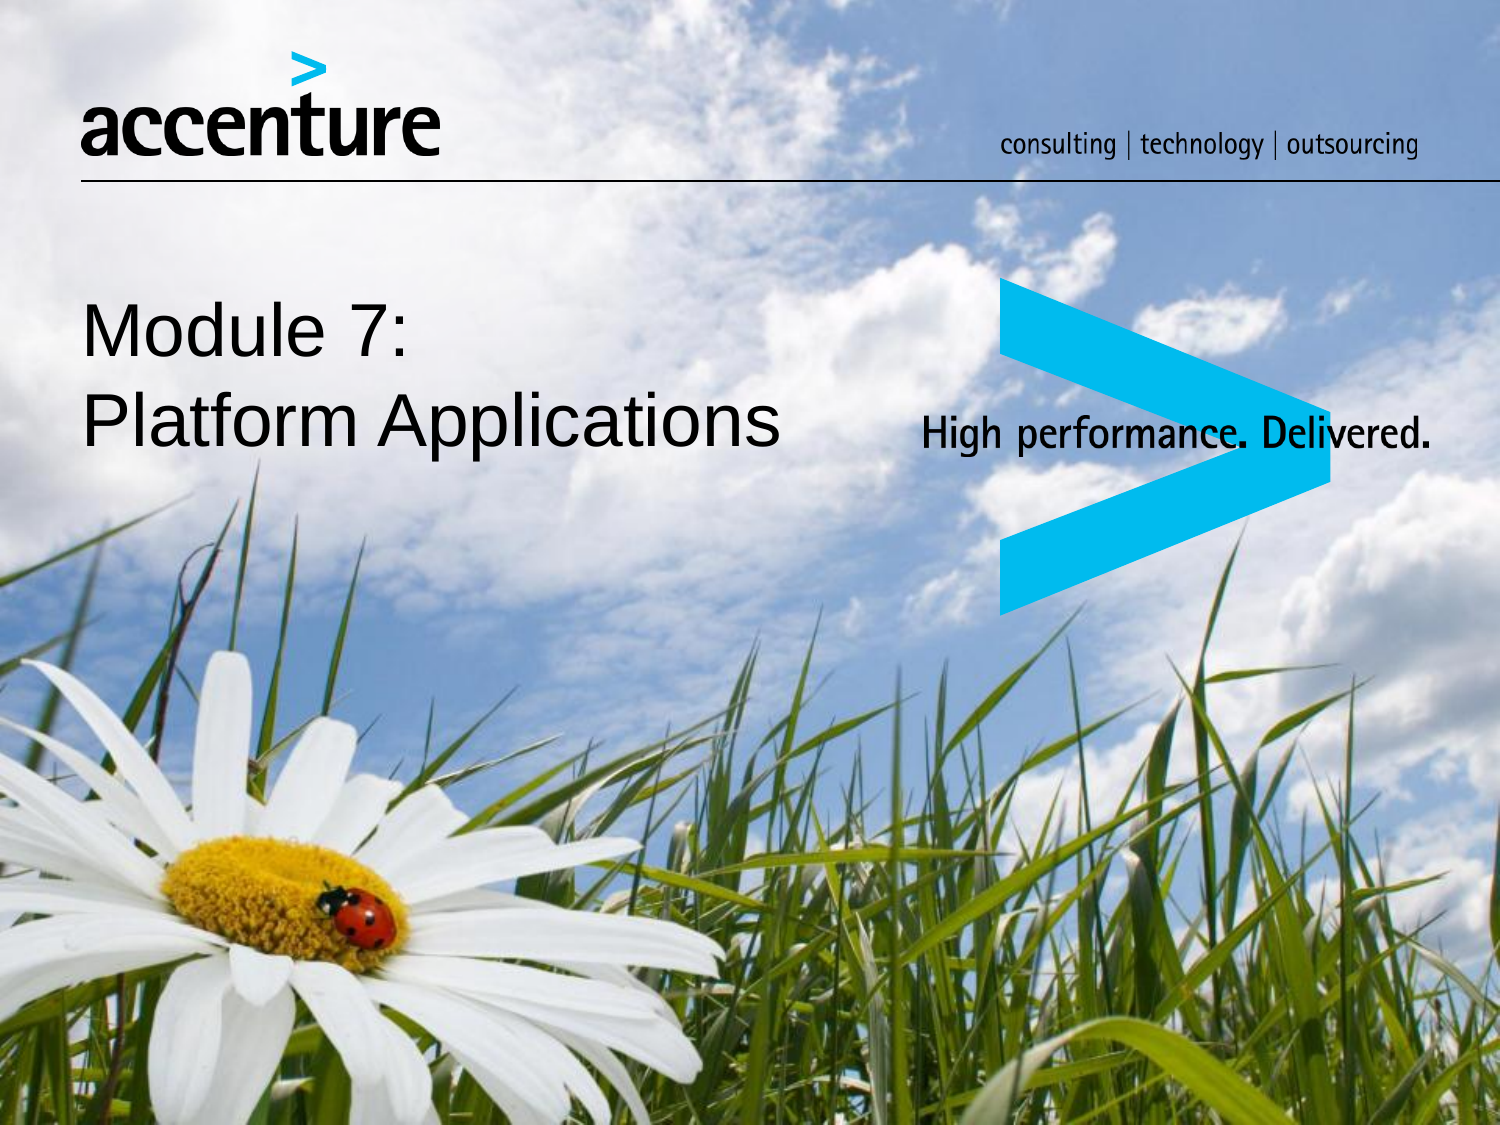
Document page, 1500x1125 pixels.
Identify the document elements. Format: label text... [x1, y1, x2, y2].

title Module 7: Platform Applications [81, 298, 786, 462]
picture [0, 0, 1500, 1125]
